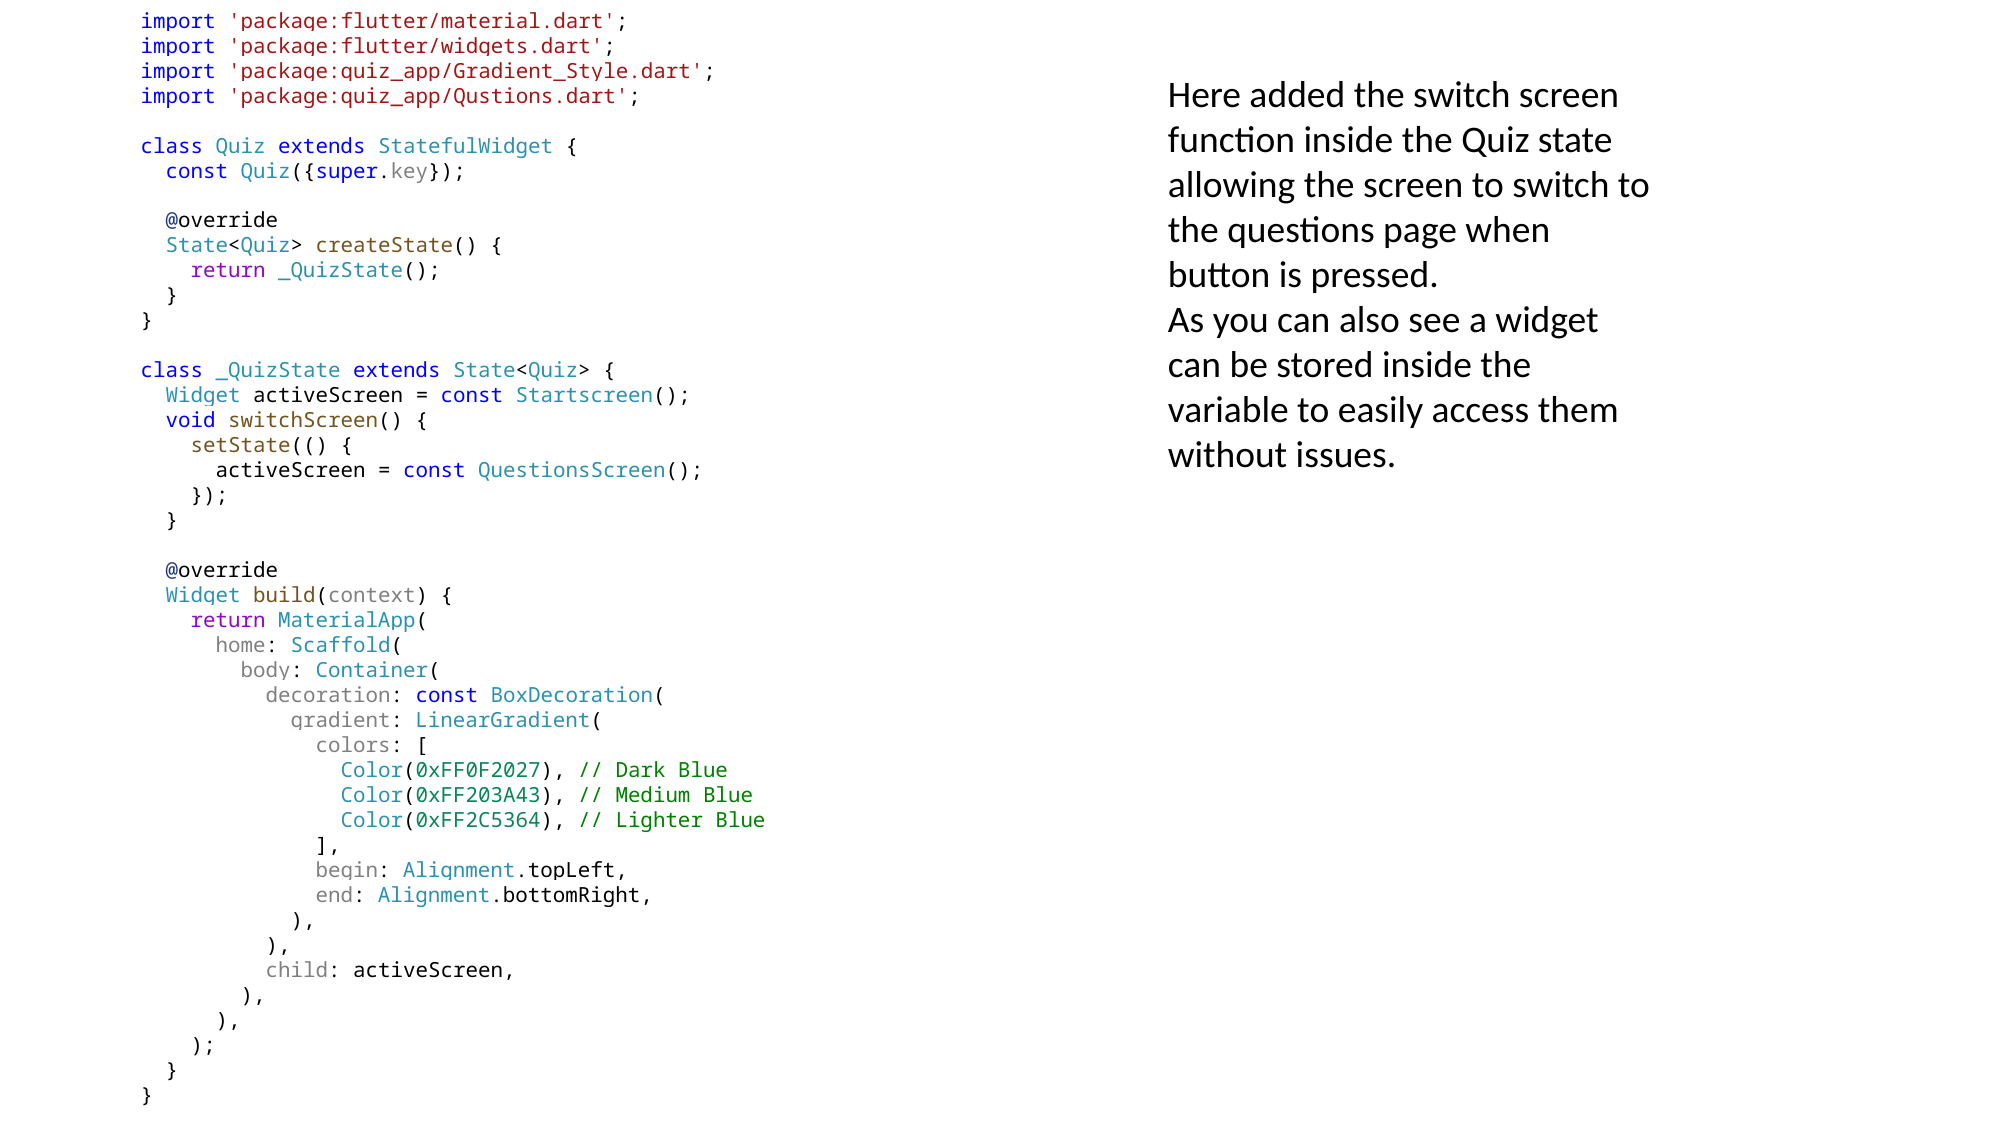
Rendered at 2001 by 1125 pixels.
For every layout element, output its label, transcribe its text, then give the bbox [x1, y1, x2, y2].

text_box import 'package:flutter/material.dart'; import 'package:flutter/widgets.dart'; import 'package:quiz_app/Gradient_Style.dart'; import 'package:quiz_app/Qustions.dart'; class Quiz extends StatefulWidget { const Quiz({super.key}); @override State<Quiz> createState() { return _QuizState(); } } class _QuizState extends State<Quiz> { Widget activeScreen = const Startscreen(); void switchScreen() { setState(() { activeScreen = const QuestionsScreen(); }); } @override Widget build(context) { return MaterialApp( home: Scaffold( body: Container( decoration: const BoxDecoration( gradient: LinearGradient( colors: [ Color(0xFF0F2027), // Dark Blue Color(0xFF203A43), // Medium Blue Color(0xFF2C5364), // Lighter Blue ], begin: Alignment.topLeft, end: Alignment.bottomRight, ), ), child: activeScreen, ), ), ); } } [125, 0, 1126, 1125]
text_box Here added the switch screen function inside the Quiz state allowing the screen to switch to the questions page when button is pressed. As you can also see a widget can be stored inside the variable to easily access them without issues. [1153, 62, 1675, 483]
